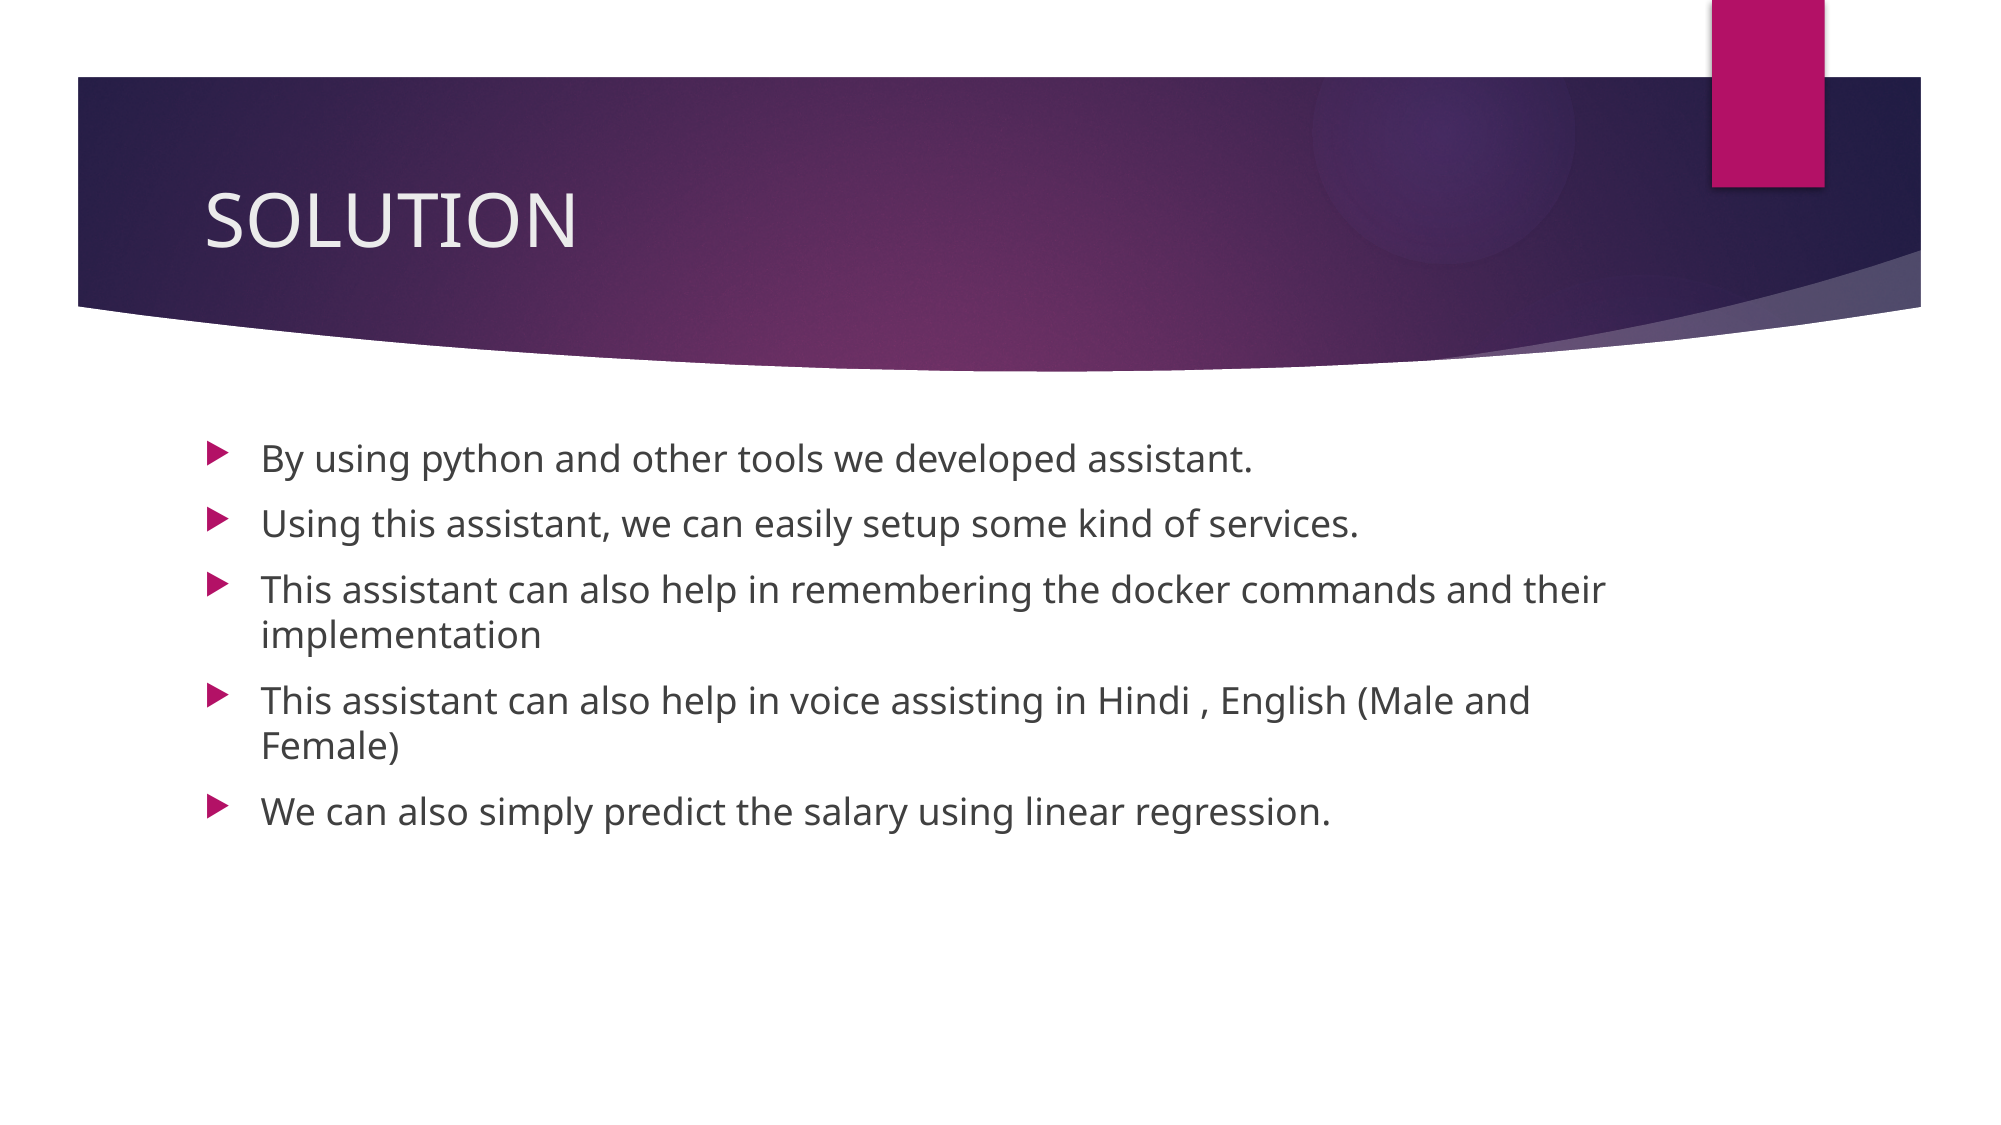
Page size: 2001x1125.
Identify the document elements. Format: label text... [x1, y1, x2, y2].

list By using python and other tools we developed assistant. Using this assistant, we can easily setup some kind of services. This assistant can also help in remembering the docker commands and their implementation This assistant can also help in voice assisting in Hindi , English (Male and Female) We can also simply predict the salary using linear regression. [189, 427, 1638, 988]
title SOLUTION [189, 159, 1627, 276]
